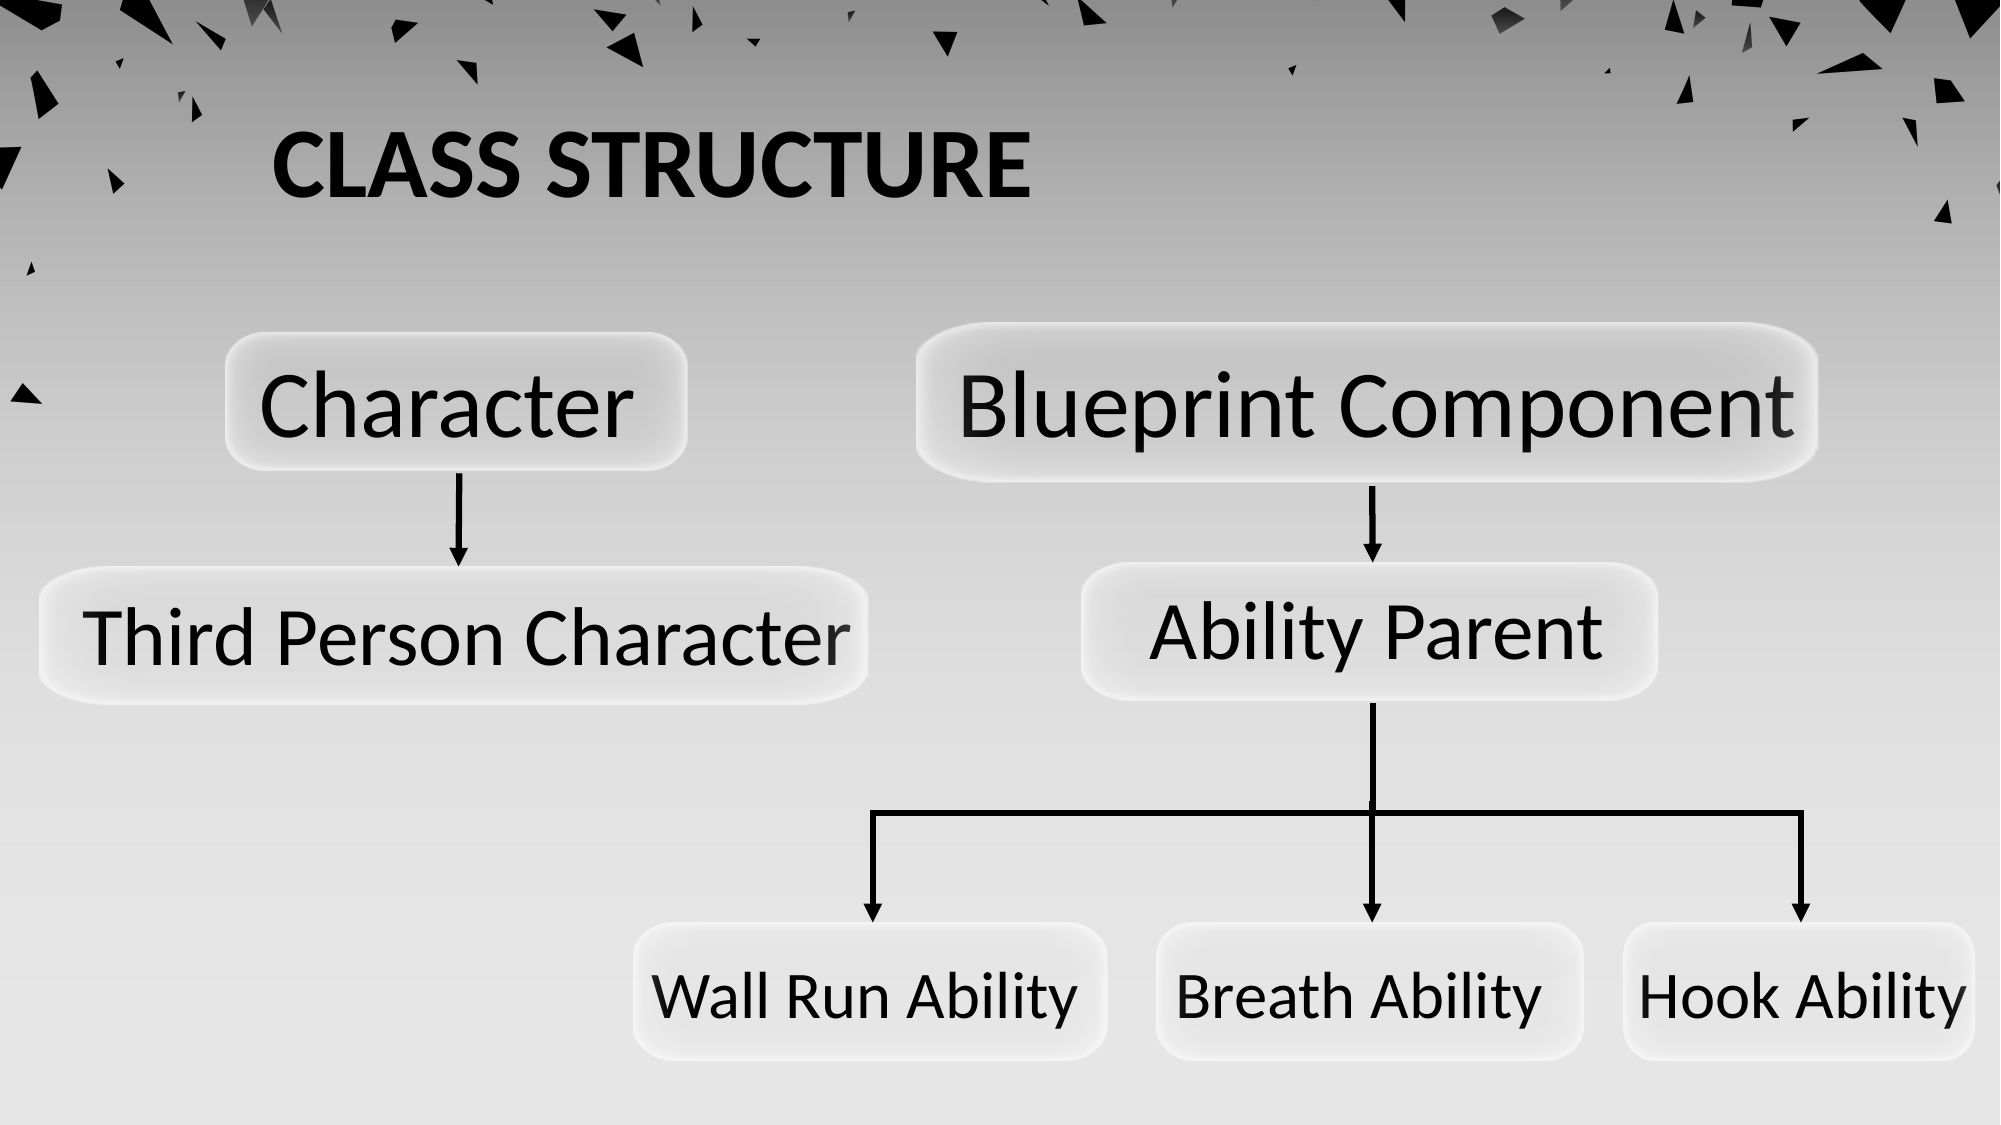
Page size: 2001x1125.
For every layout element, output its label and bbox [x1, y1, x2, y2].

text_box [1013, 562, 1233, 1063]
picture [0, 0, 2000, 1125]
text_box [1477, 598, 1697, 1028]
